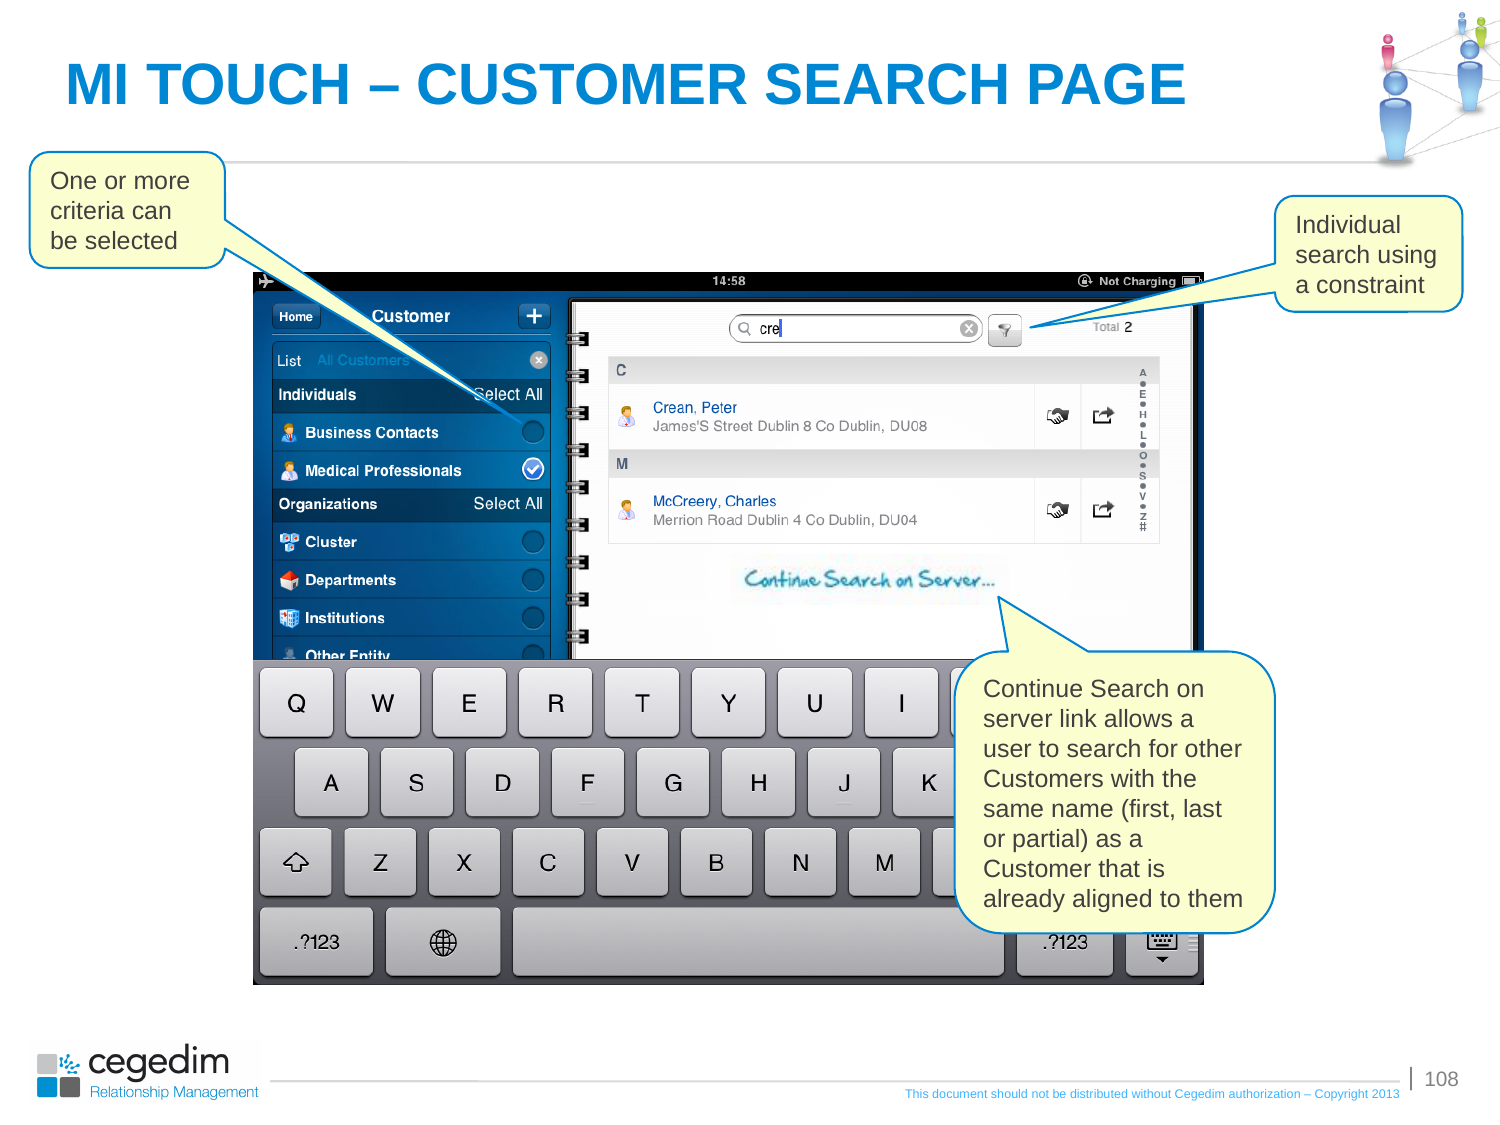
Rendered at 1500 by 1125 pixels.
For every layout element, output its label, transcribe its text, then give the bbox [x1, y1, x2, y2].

text_box Individual search using a constraint [1207, 195, 1463, 312]
title MI TOUCH – CUSTOMER SEARCH PAGE [50, 0, 1400, 163]
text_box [252, 272, 1204, 986]
picture [1364, 0, 1500, 179]
picture [29, 1040, 262, 1104]
text_box Continue Search on server link allows a user to search for other Customers with the same name (first, last or partial) as a Customer that is already aligned to them [1207, 651, 1275, 934]
text_box One or more criteria can be selected [29, 152, 299, 270]
